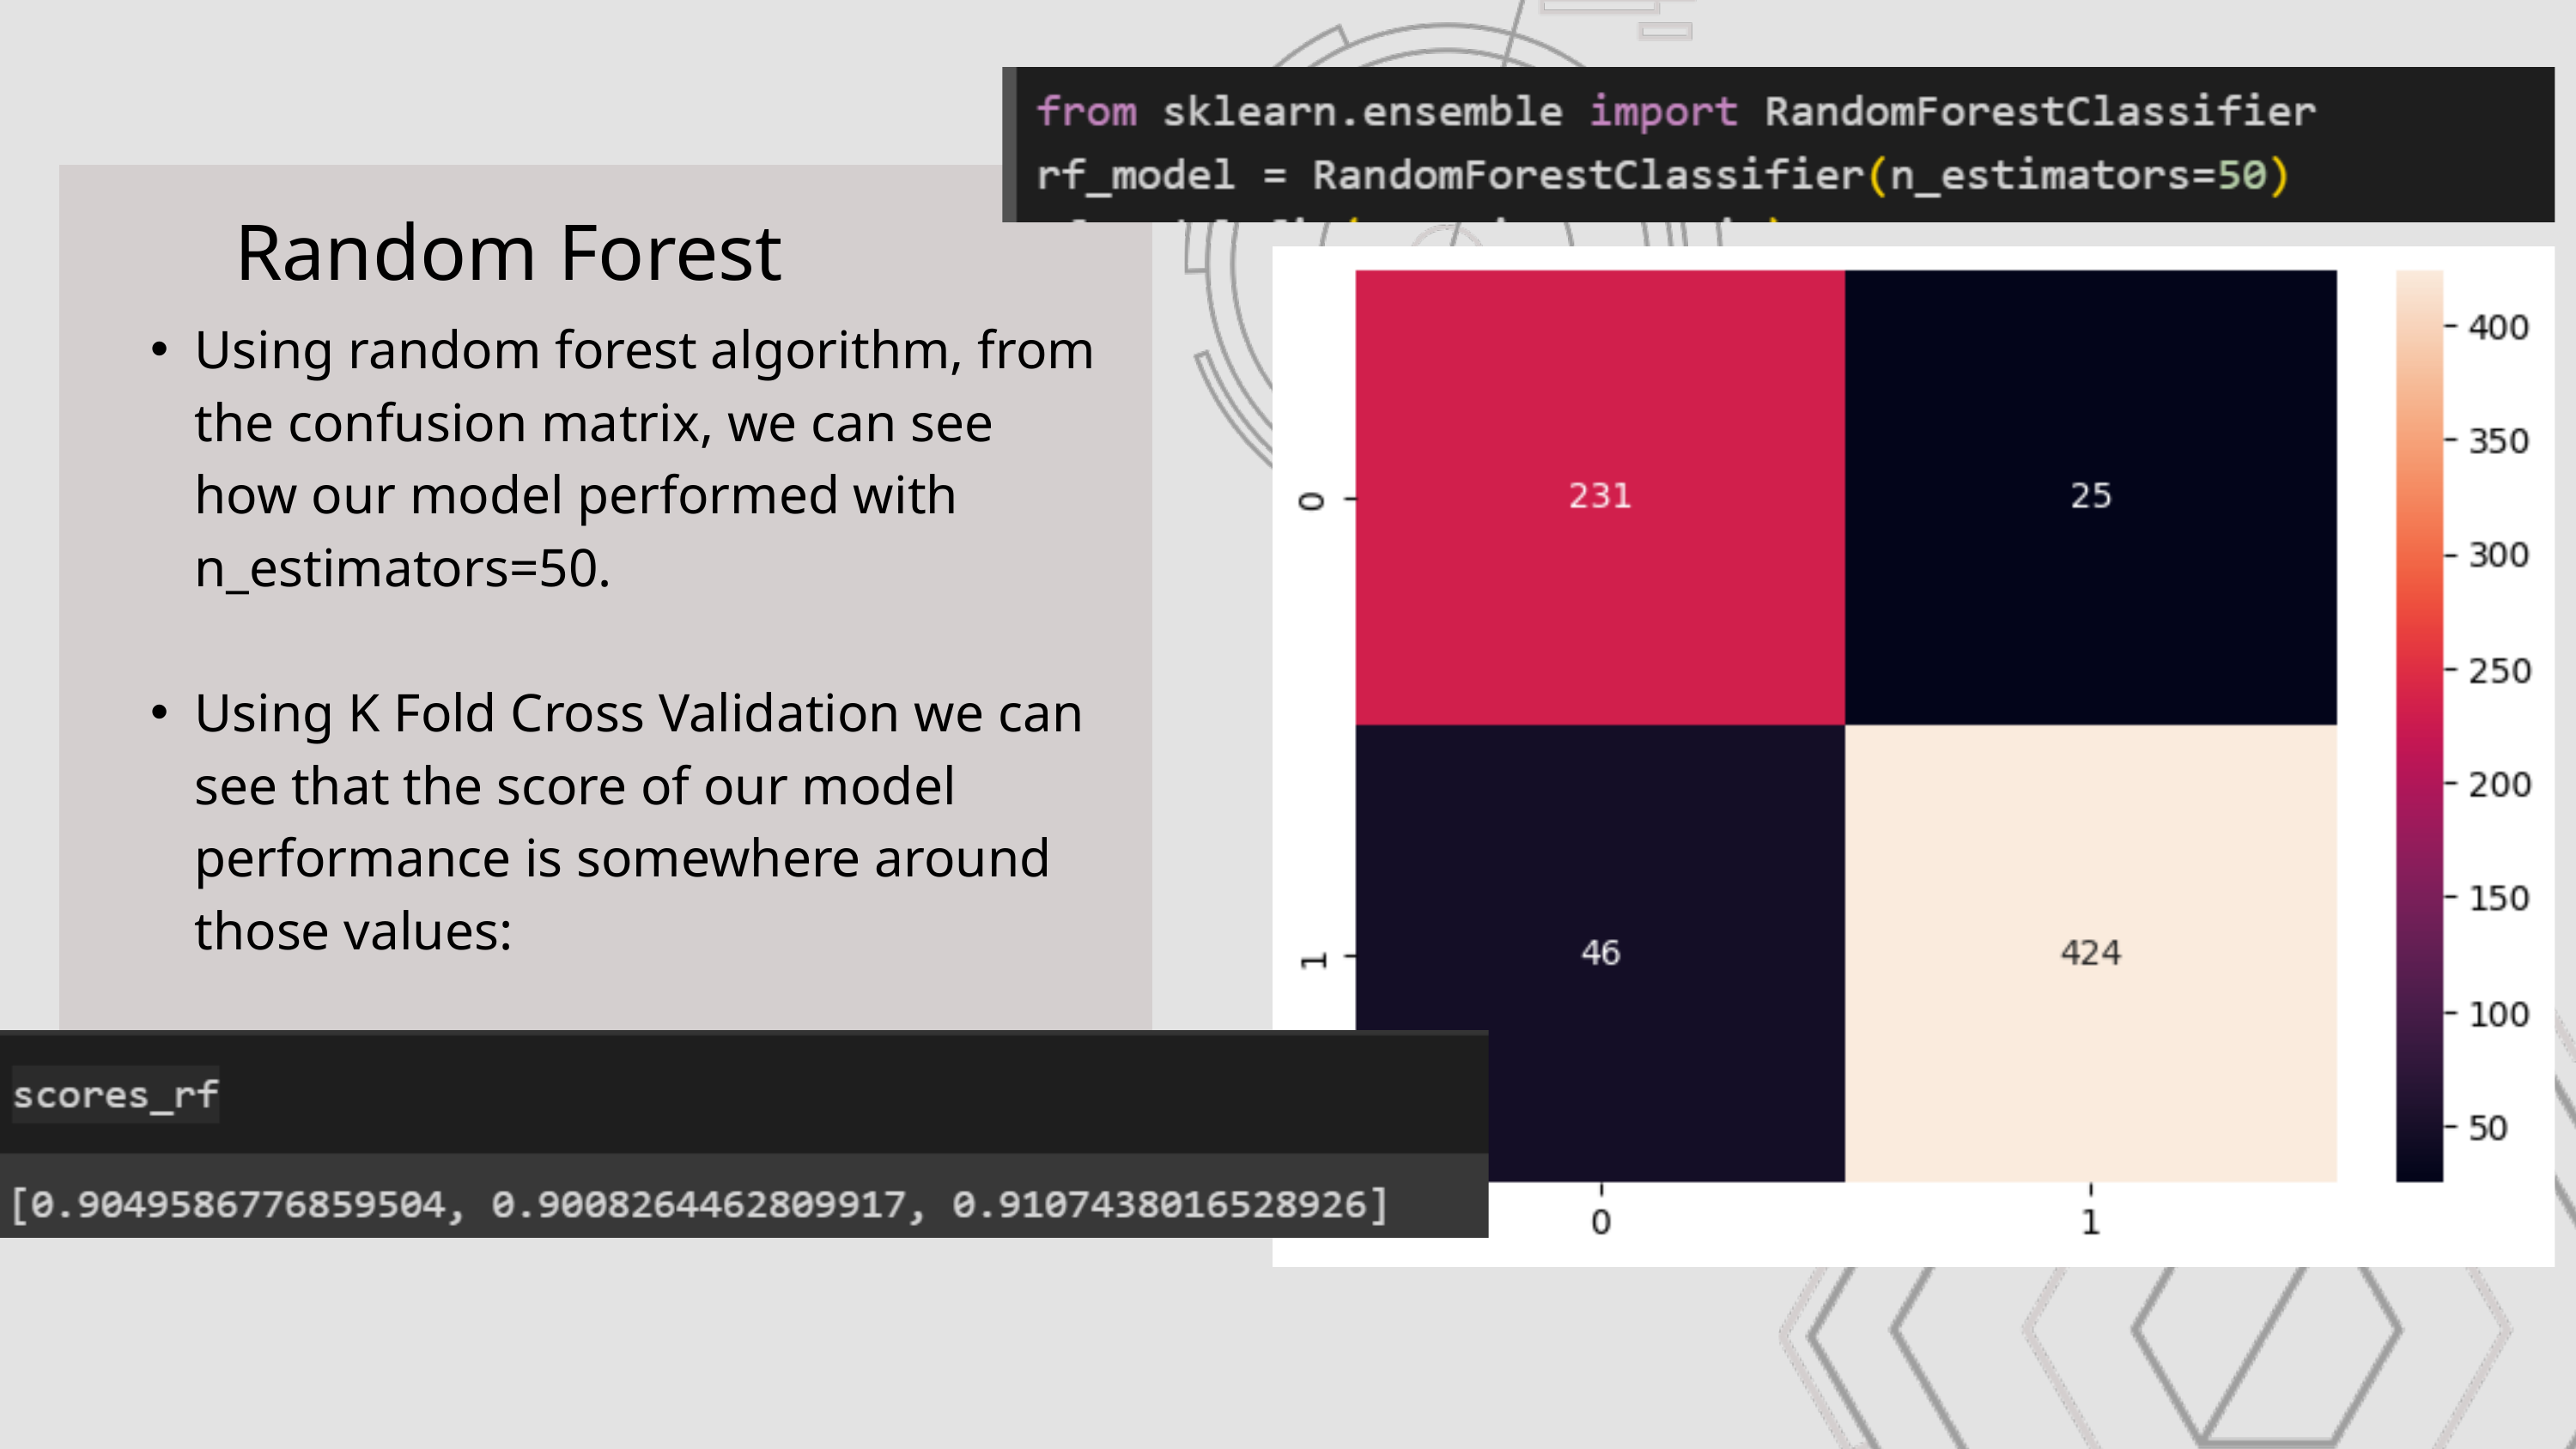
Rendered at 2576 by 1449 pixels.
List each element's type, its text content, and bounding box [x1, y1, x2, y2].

text_box [1778, 916, 2576, 1449]
text_box [1155, 1030, 1489, 1239]
text_box [1184, 296, 1273, 533]
text_box [0, 1030, 55, 1239]
text_box [1273, 246, 2555, 1267]
text_box [1002, 67, 2555, 222]
text_box Random Forest [1155, 222, 1616, 296]
text_box [1184, 0, 1723, 67]
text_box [58, 164, 1153, 1239]
text_box [1616, 222, 1723, 246]
